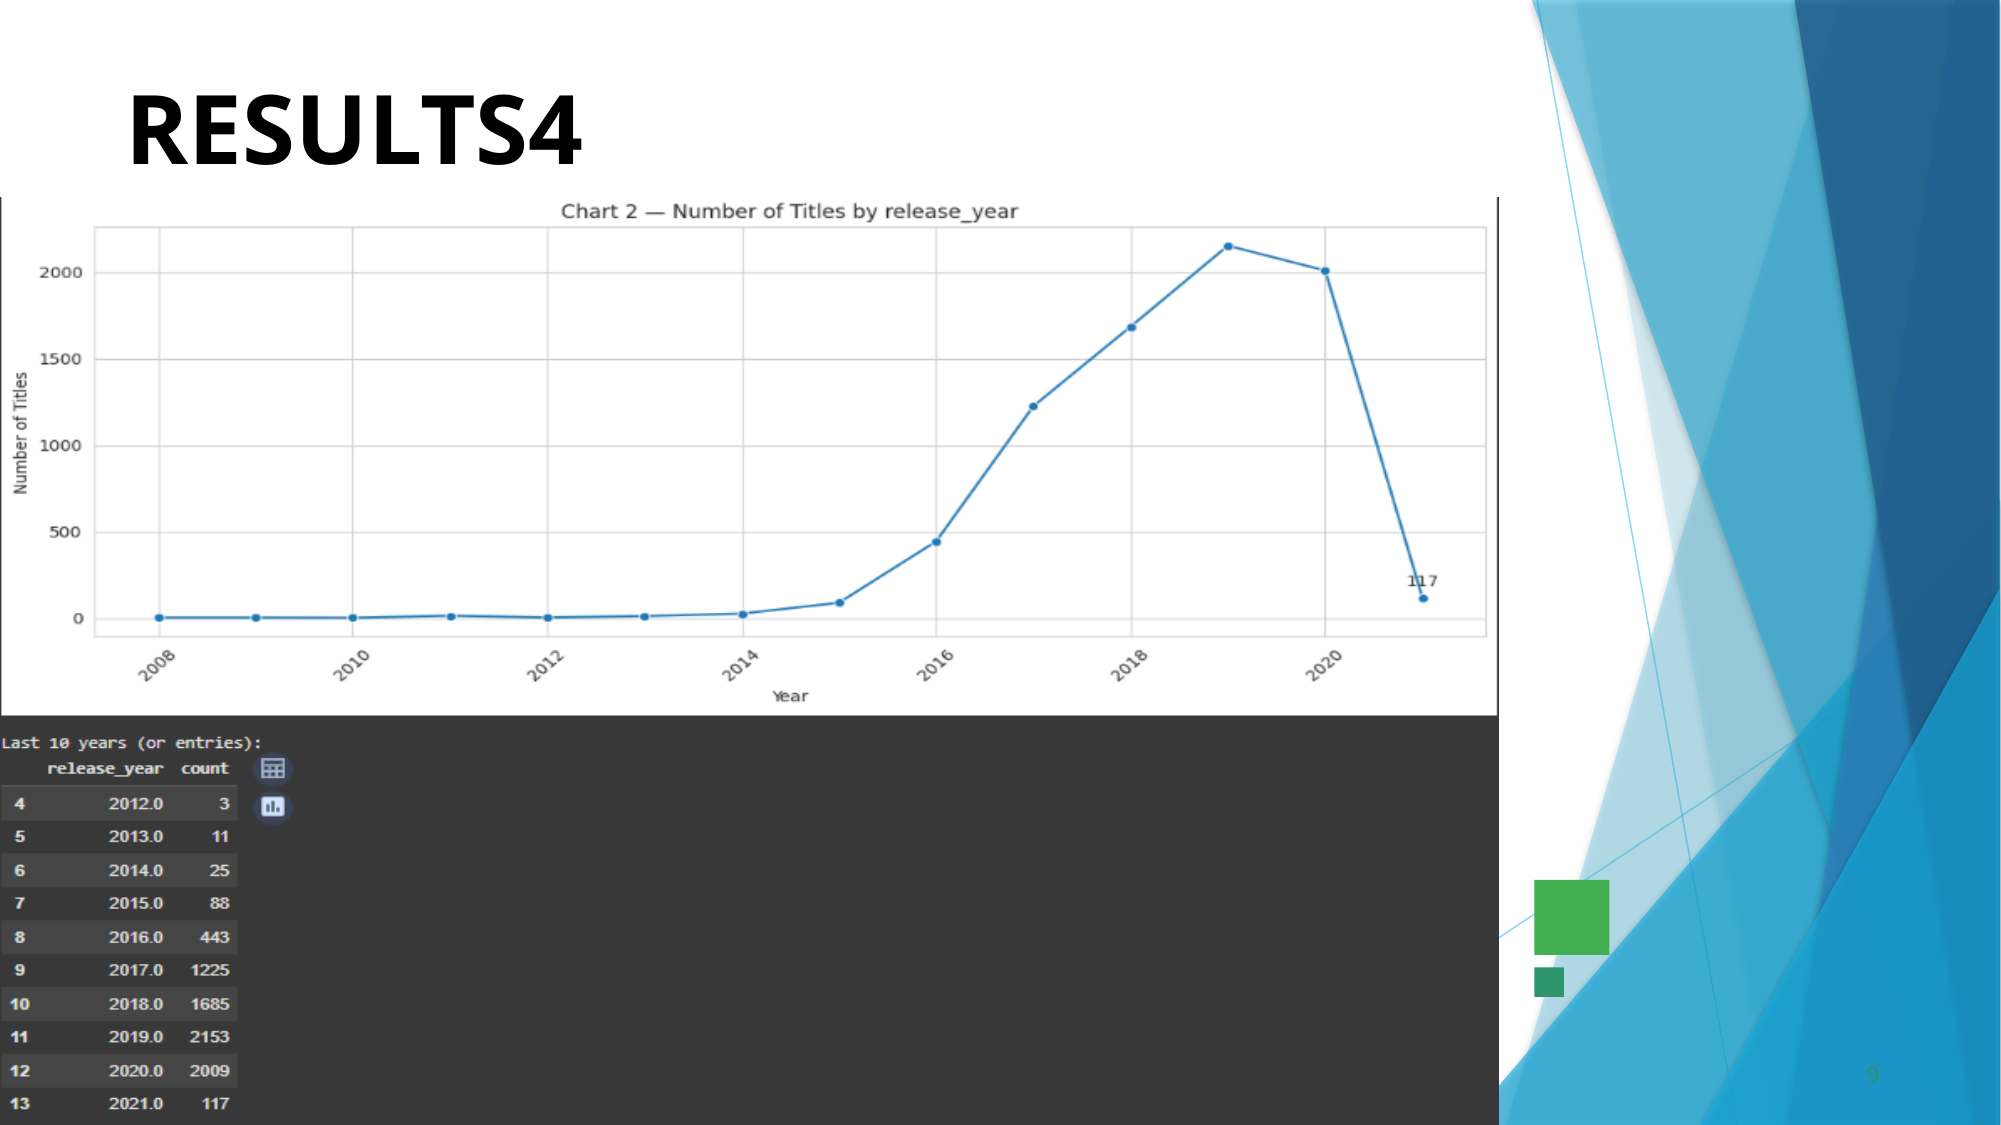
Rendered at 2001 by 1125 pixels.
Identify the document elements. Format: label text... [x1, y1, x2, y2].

picture [0, 196, 1499, 1125]
title RESULTS4 [110, 60, 600, 195]
